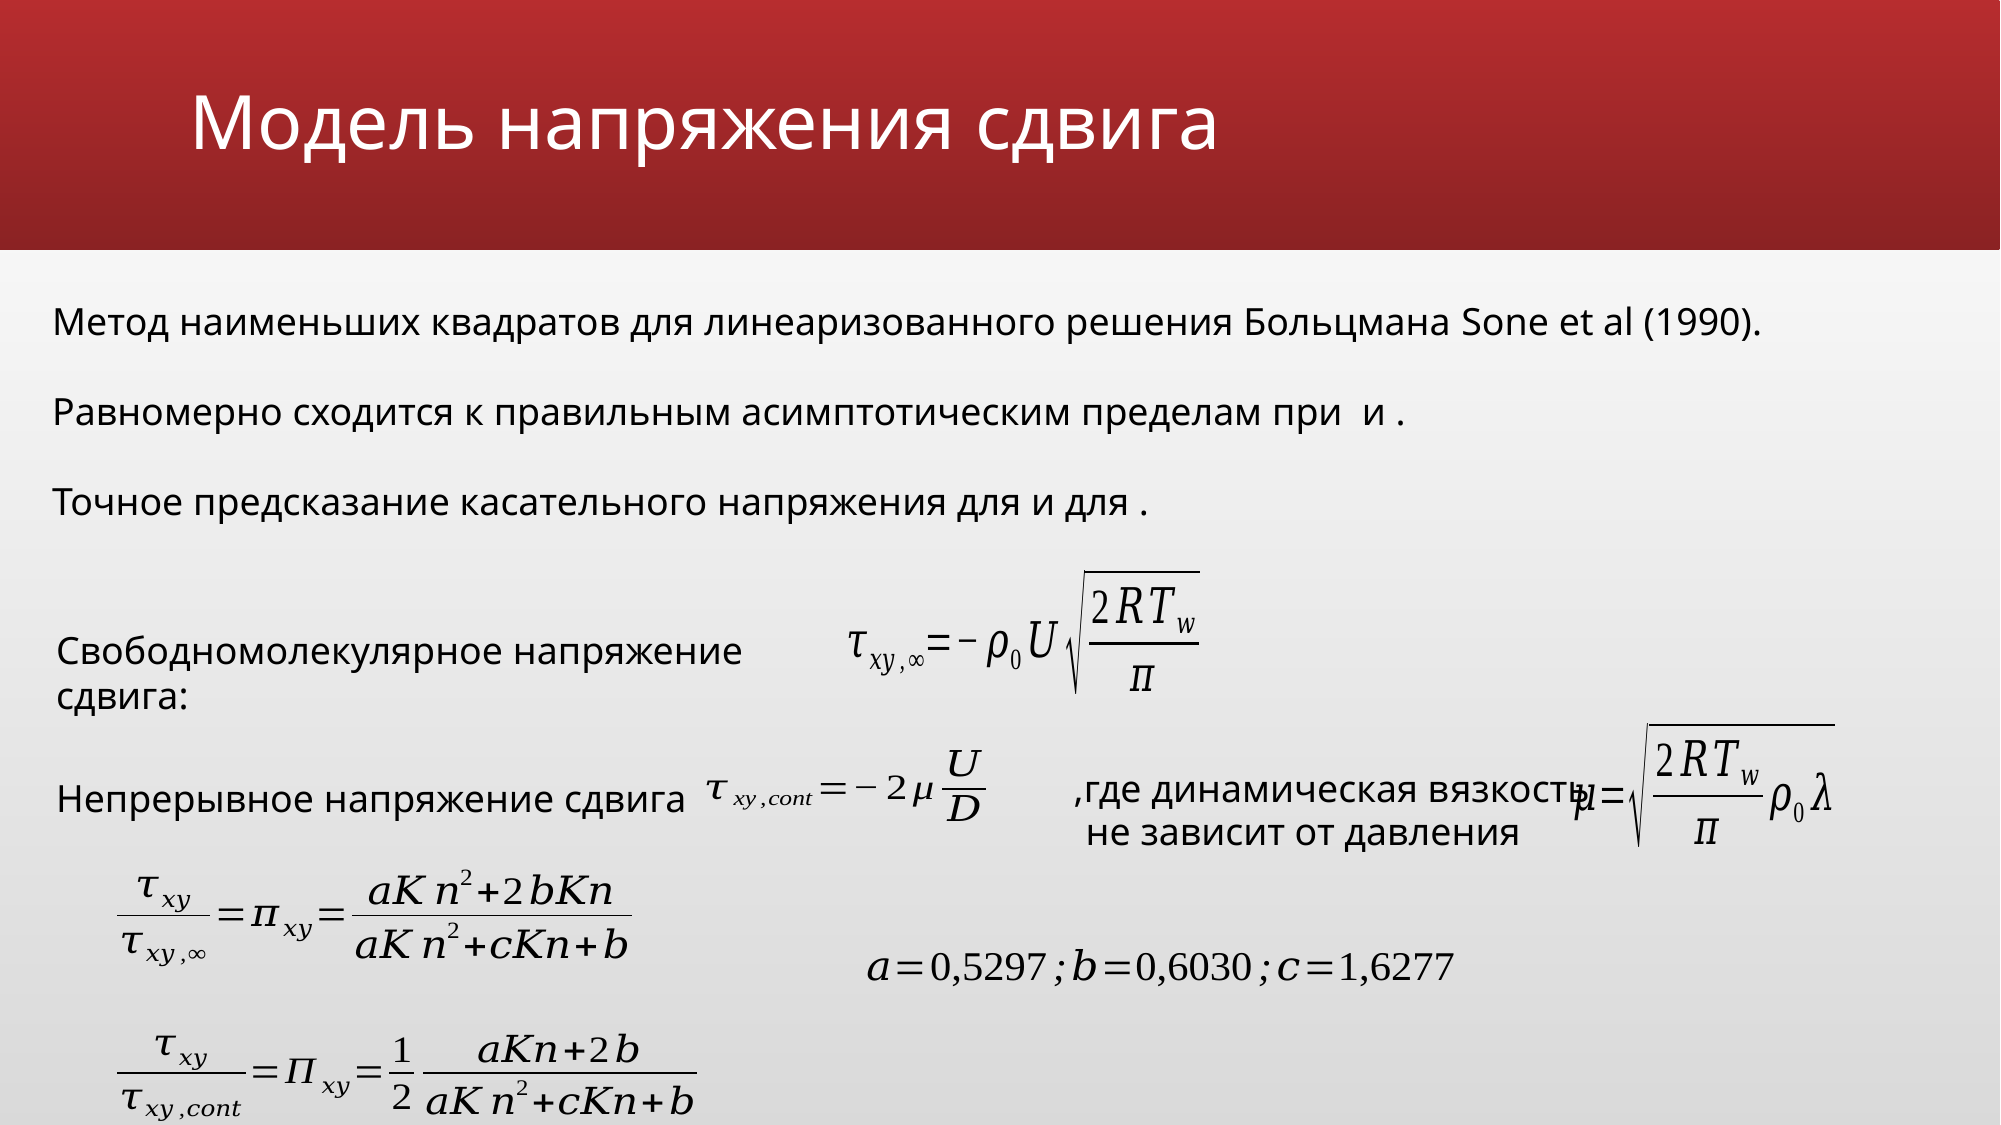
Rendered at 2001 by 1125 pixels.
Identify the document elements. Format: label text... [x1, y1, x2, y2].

text_box Свободномолекулярное напряжение сдвига: [41, 619, 899, 725]
text_box Непрерывное напряжение сдвига [41, 767, 1042, 828]
text_box не зависит от давления [1070, 800, 1544, 860]
text_box ,где динамическая вязкость [1059, 757, 2000, 818]
title Модель напряжения сдвига [174, 16, 1825, 234]
